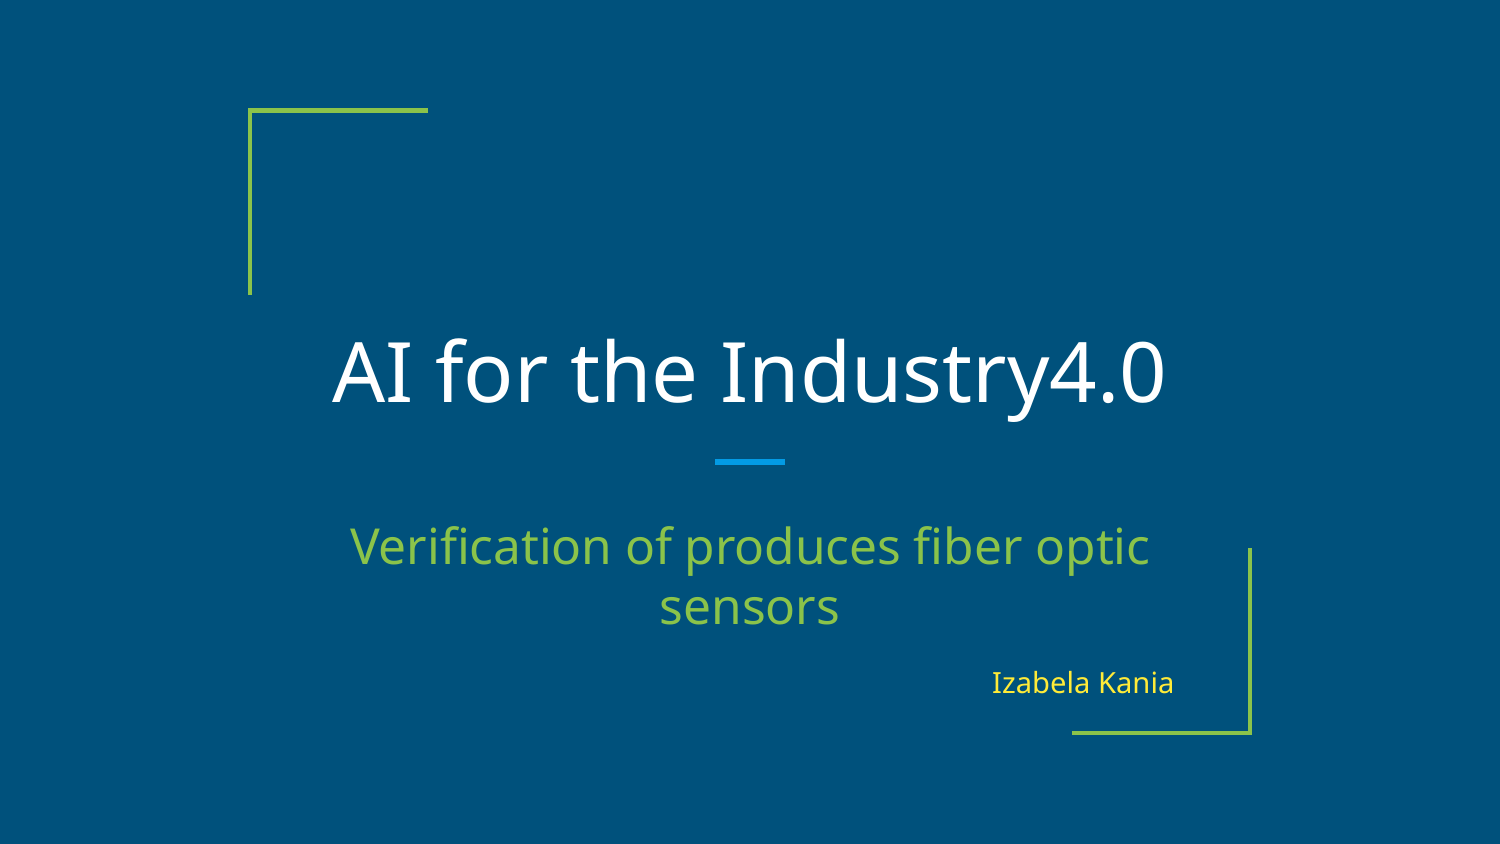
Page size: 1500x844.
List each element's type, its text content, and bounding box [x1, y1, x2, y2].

subtitle Verification of produces fiber optic sensors [275, 500, 1225, 650]
title AI for the Industry4.0 [275, 195, 1225, 435]
text_box Izabela Kania [977, 649, 1500, 715]
